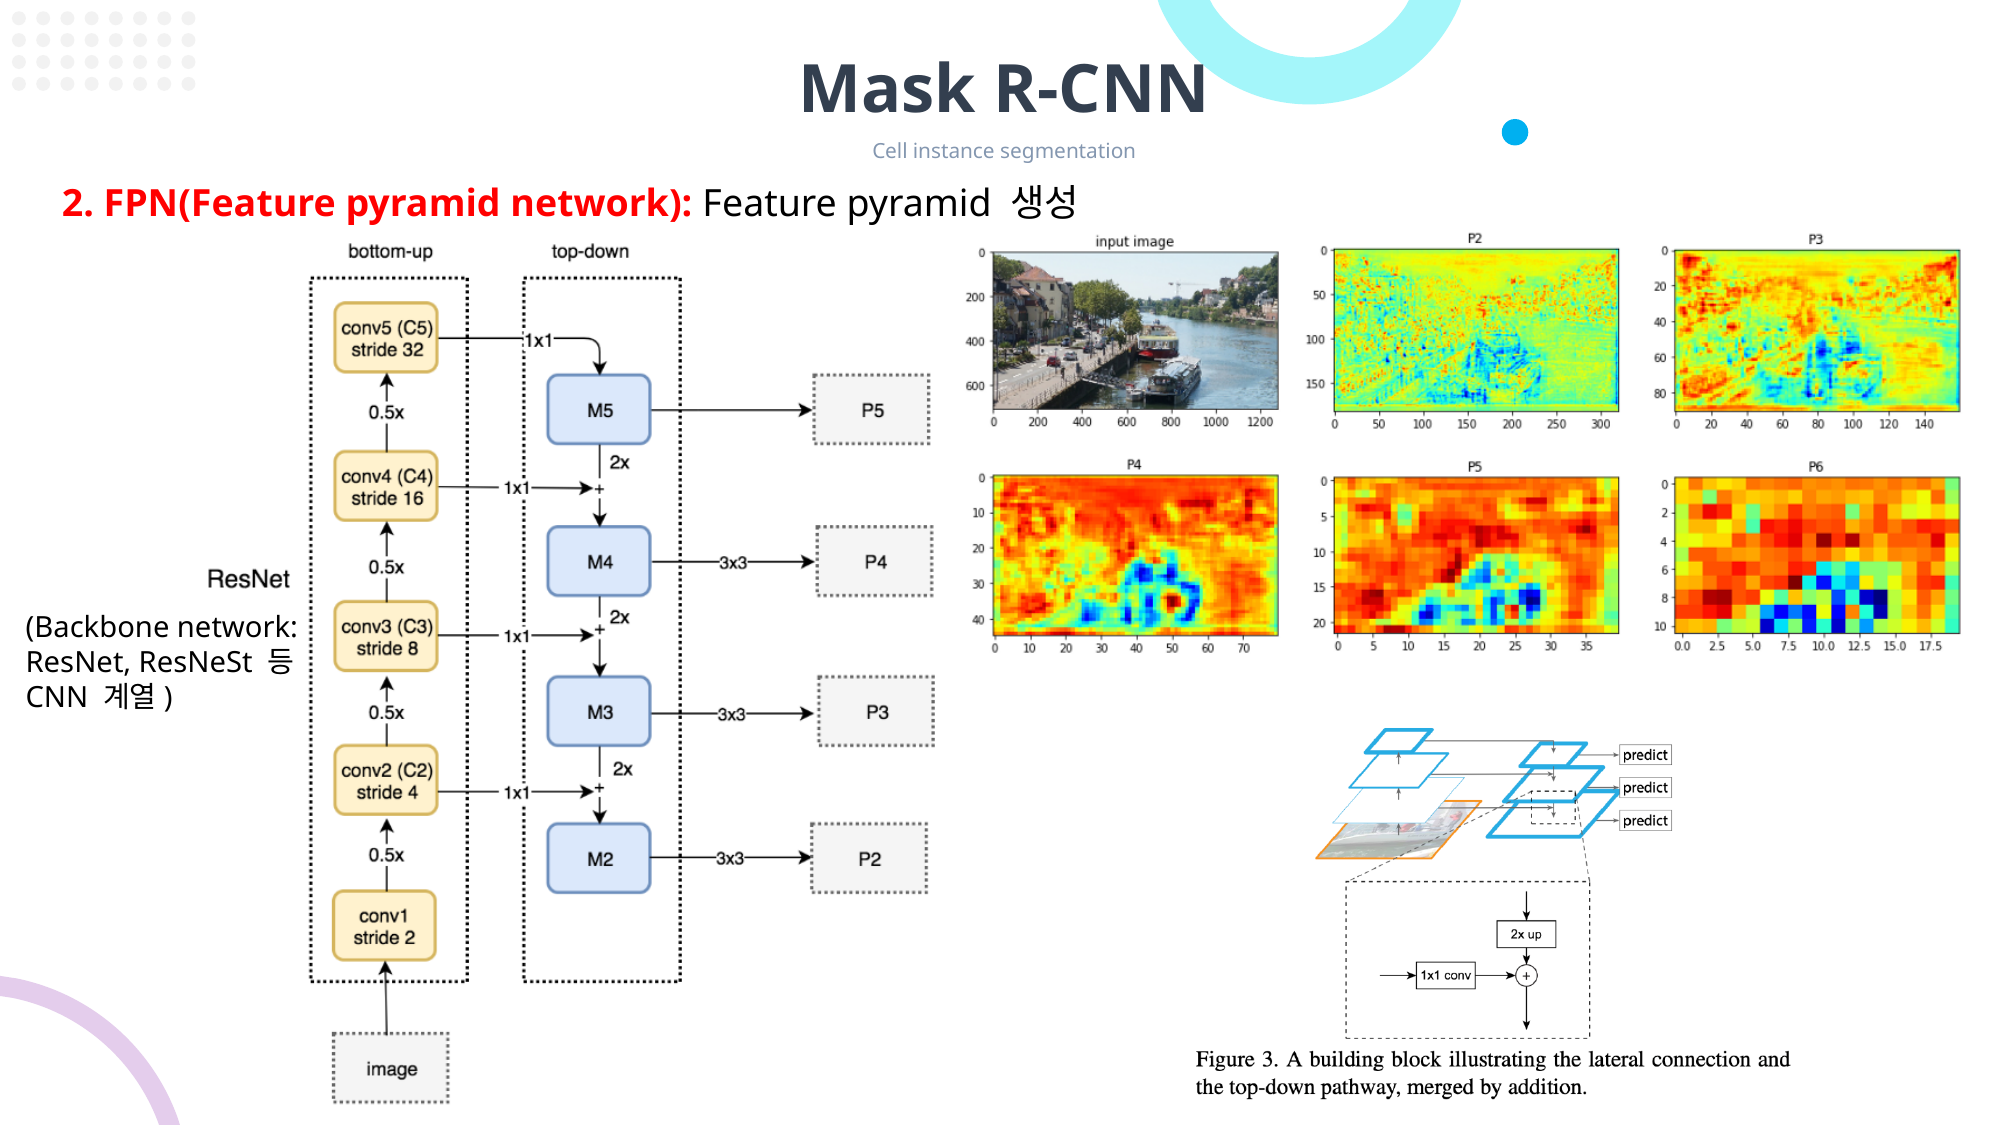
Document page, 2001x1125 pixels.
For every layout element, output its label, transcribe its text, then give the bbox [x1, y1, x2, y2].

picture [206, 240, 946, 1110]
text_box 2. FPN(Feature pyramid network): Feature pyramid 생성 [47, 171, 1105, 232]
text_box Mask R-CNN Cell instance segmentation [555, 146, 1453, 171]
picture [956, 229, 1997, 661]
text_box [11, 0, 1529, 146]
text_box [0, 974, 182, 1125]
picture [1173, 715, 1804, 1110]
text_box (Backbone network: ResNet, ResNeSt 등 CNN 계열) [10, 600, 206, 721]
